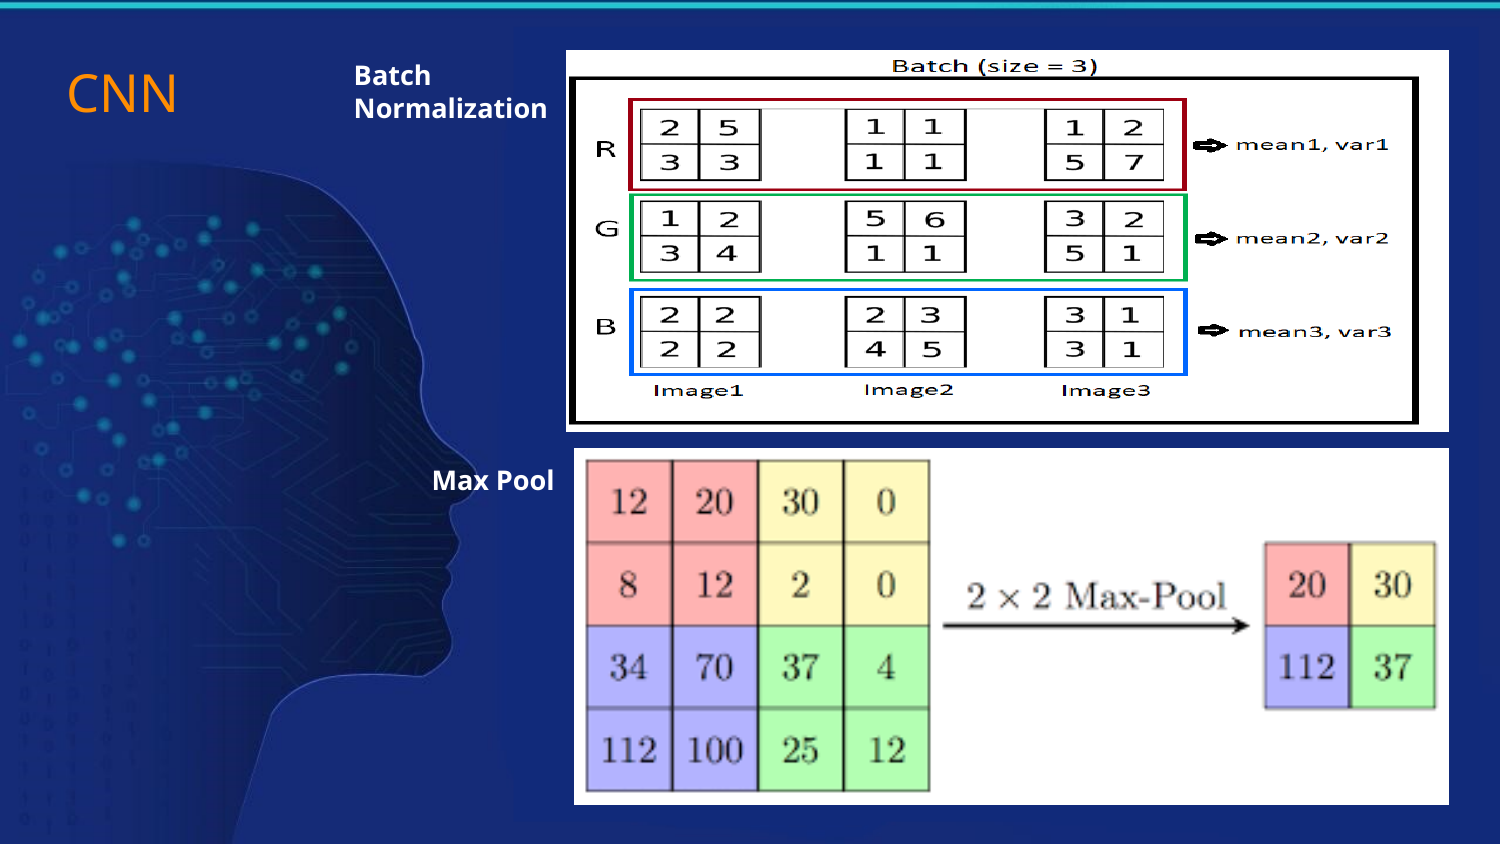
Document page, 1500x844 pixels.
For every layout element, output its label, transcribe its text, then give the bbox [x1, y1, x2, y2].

title CNN [575, 44, 1449, 50]
picture [0, 0, 1500, 844]
text_box Max Pool [416, 448, 572, 511]
text_box Batch Normalization [338, 43, 575, 139]
title CNN [51, 44, 338, 139]
